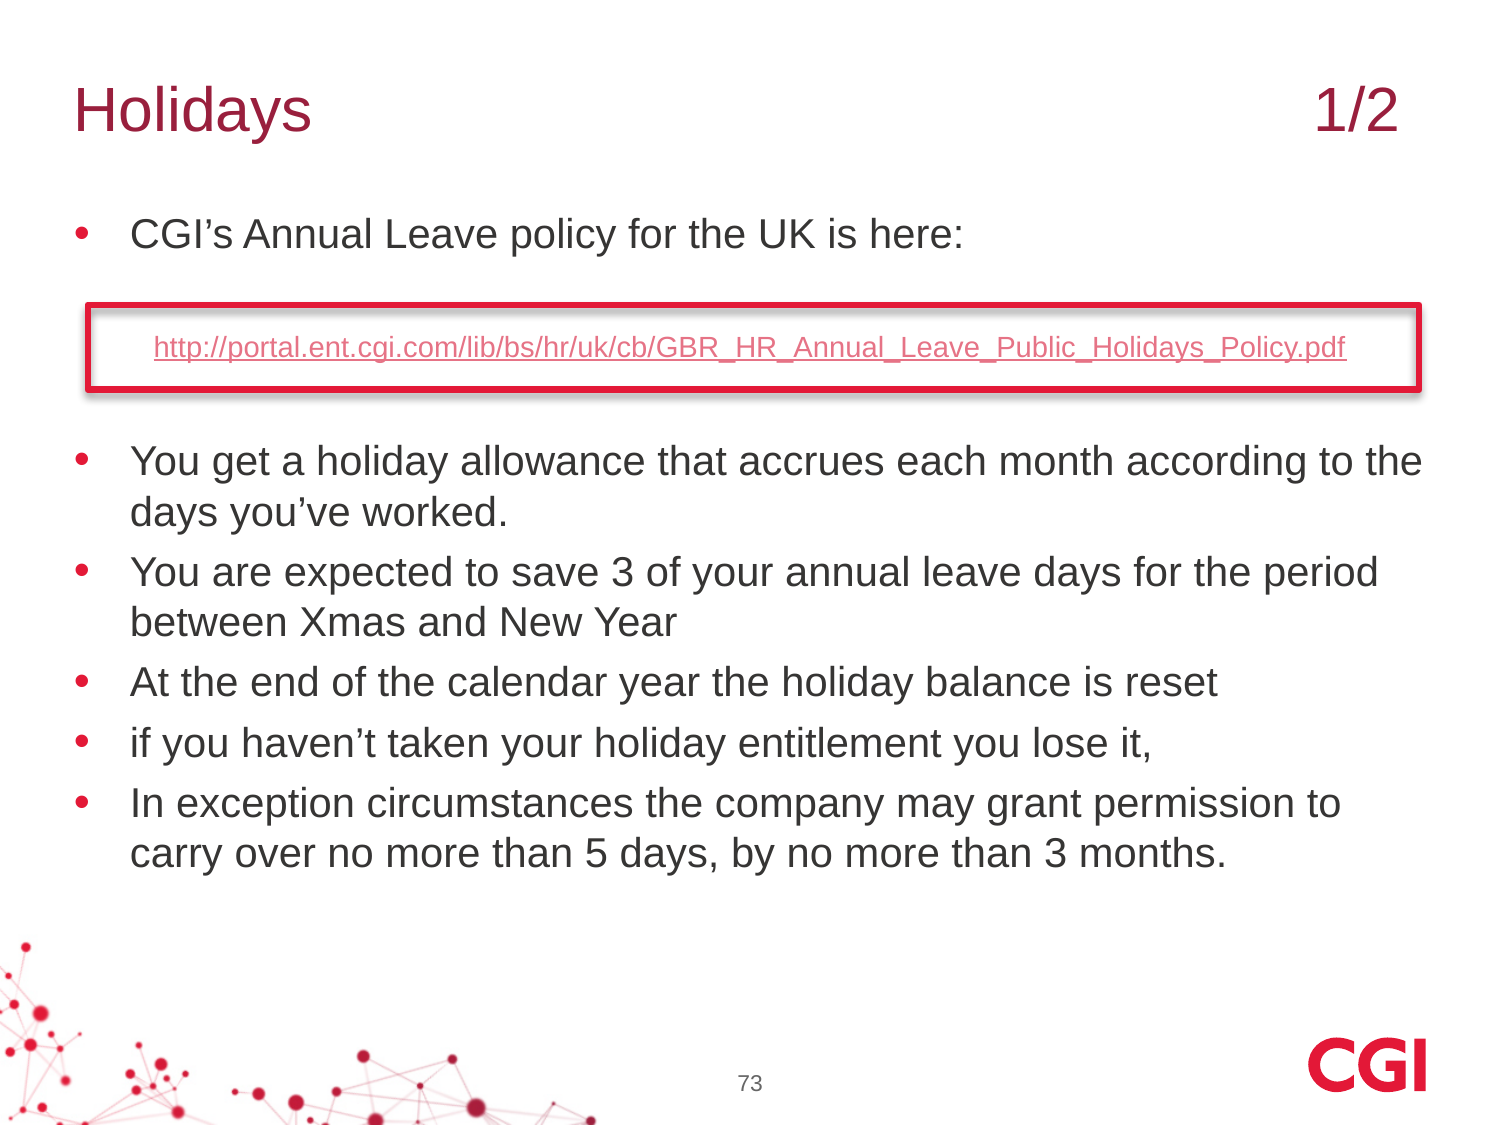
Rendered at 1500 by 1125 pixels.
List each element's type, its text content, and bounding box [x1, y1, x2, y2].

picture [0, 906, 1500, 1125]
list CGI’s Annual Leave policy for the UK is here: http://portal.ent.cgi.com/lib/bs/hr/uk/cb/GBR_HR_Annual_Leave_Public_Holidays_Policy.pdf You get a holiday allowance that accrues each month according to the days you’ve worked. You are expected to save 3 of your annual leave days for the period between Xmas and New Year At the end of the calendar year the holiday balance is reset if you haven’t taken your holiday entitlement you lose it, In exception circumstances the company may grant permission to carry over no more than 5 days, by no more than 3 months. [73, 207, 1428, 1010]
slide_number 73 [686, 1068, 814, 1109]
text_box [86, 303, 1421, 392]
title Holidays 1/2 [73, 30, 1425, 182]
